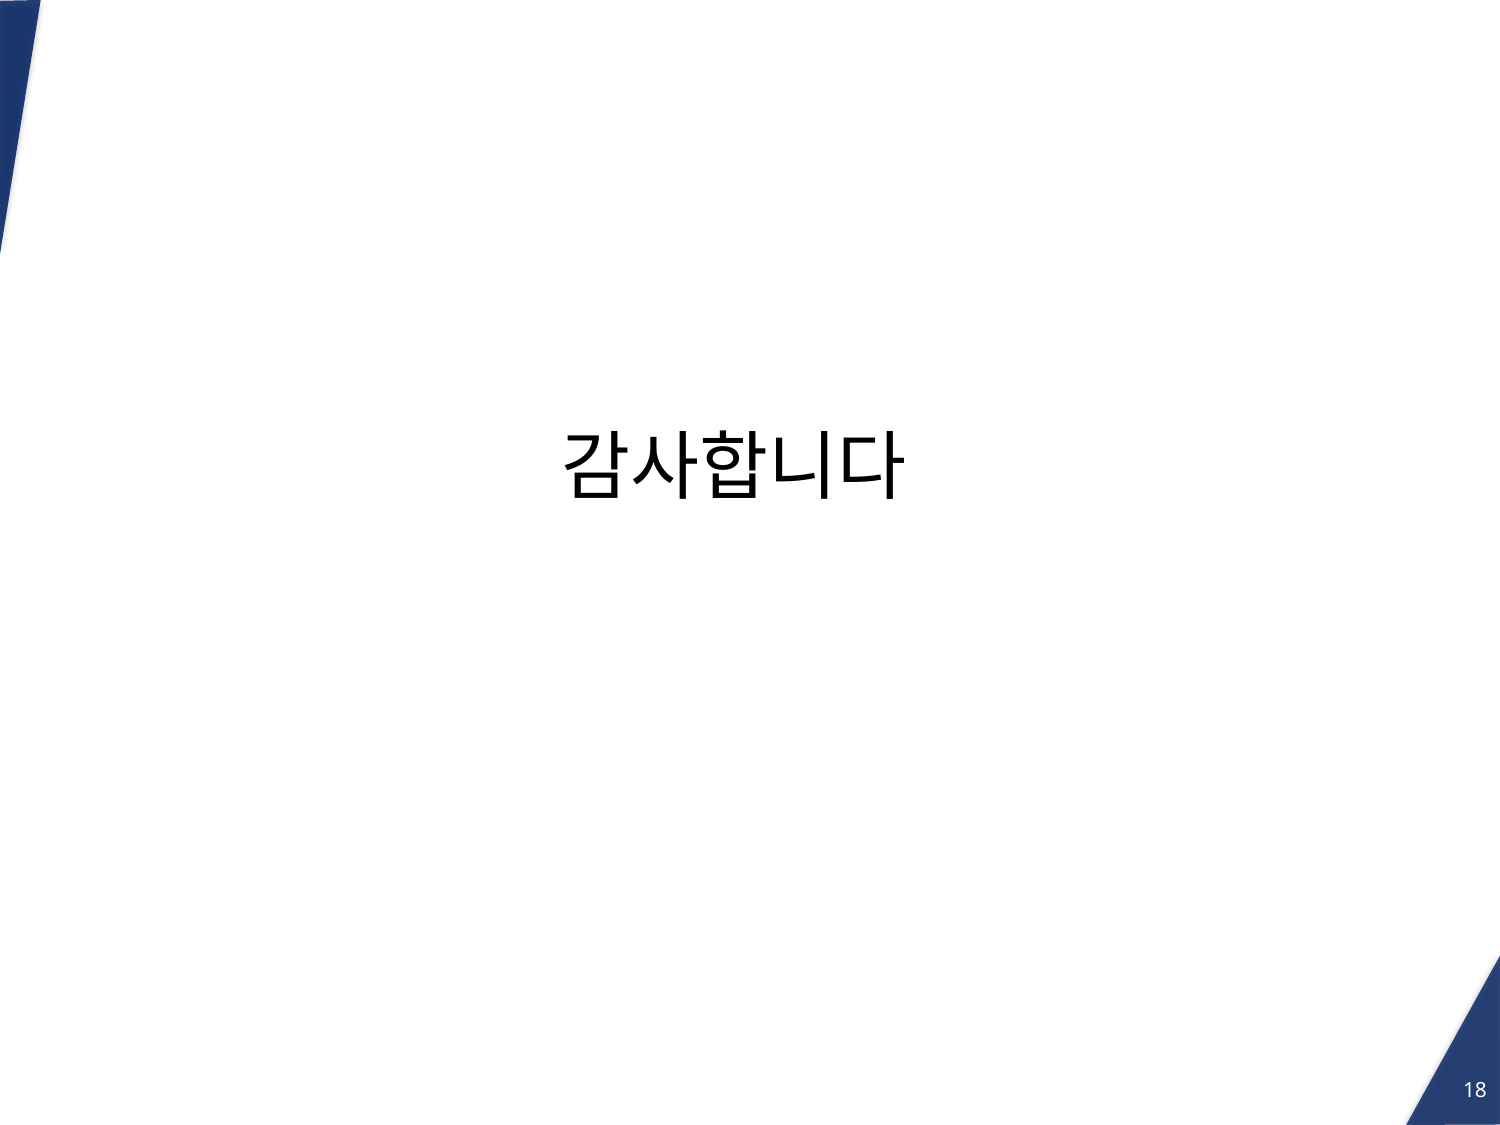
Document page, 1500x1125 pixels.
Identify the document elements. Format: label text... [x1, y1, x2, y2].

slide_number 18 [1417, 1061, 1500, 1122]
title 감사합니다 [546, 411, 954, 543]
